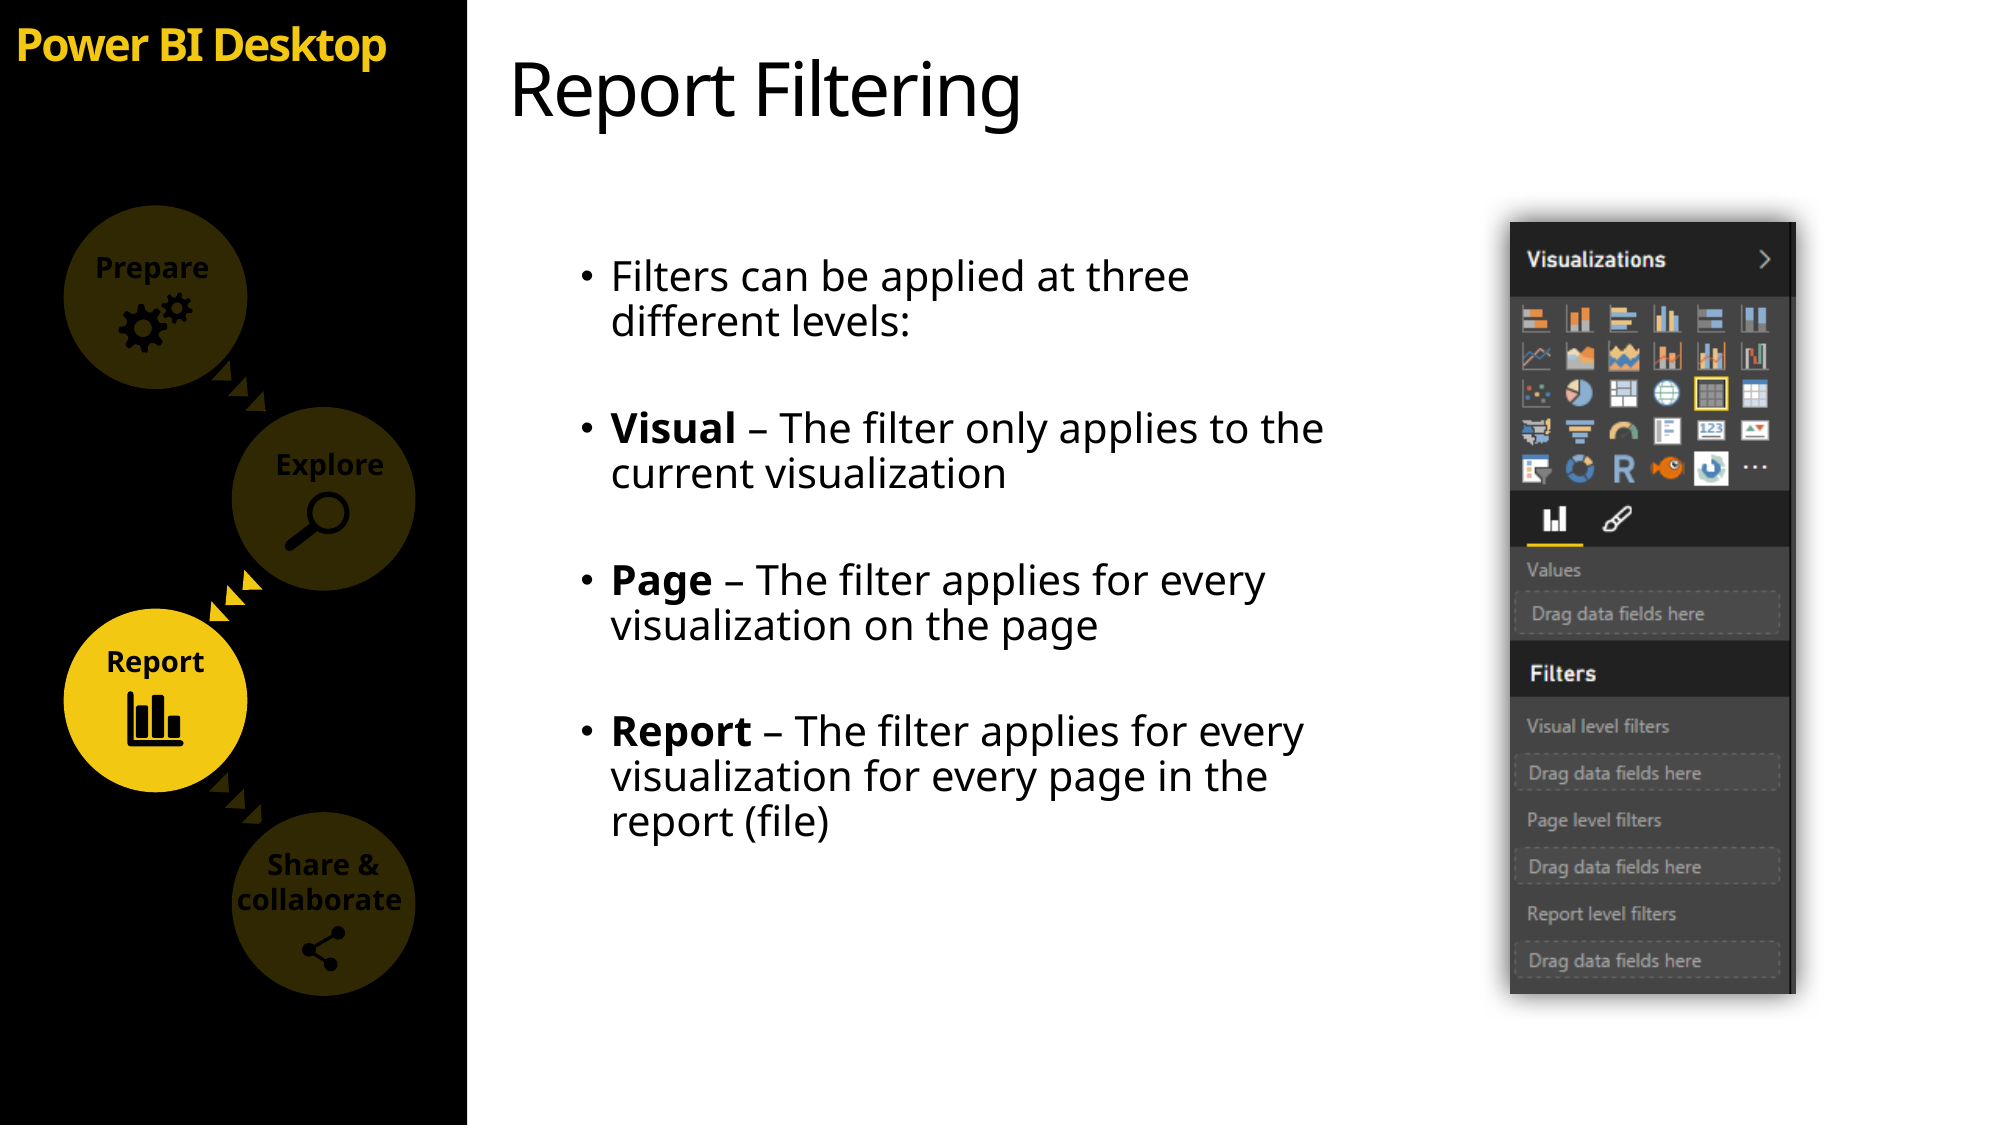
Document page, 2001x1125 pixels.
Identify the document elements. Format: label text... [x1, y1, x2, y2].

title Report Filtering [479, 37, 1989, 195]
text_box Filters can be applied at three different levels: Visual – The filter only applies to the current visualization Page – The filter applies for every visualization on the page Report – The filter applies for every visualization for every page in the report (file) [520, 173, 1393, 321]
picture [1509, 221, 1797, 995]
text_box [0, 0, 468, 1125]
